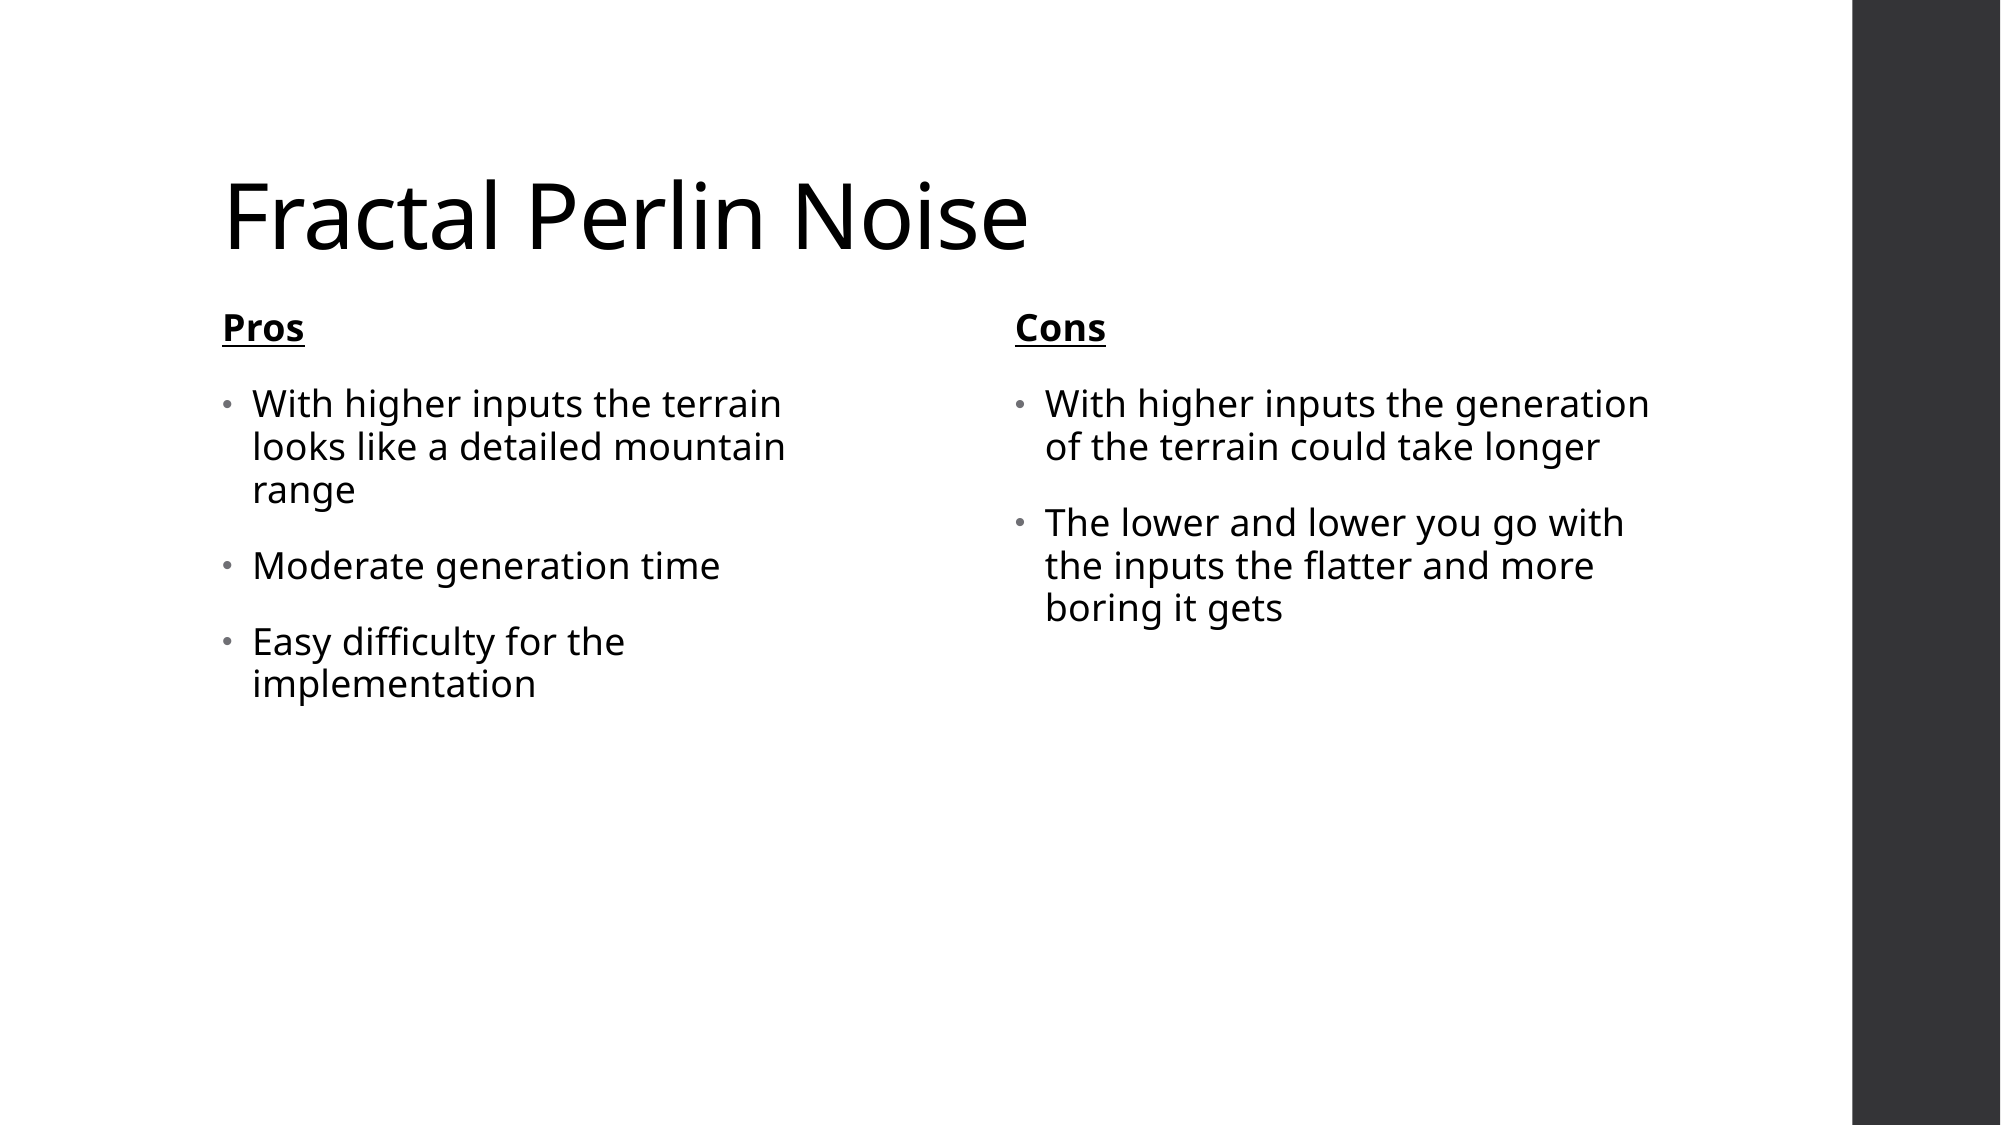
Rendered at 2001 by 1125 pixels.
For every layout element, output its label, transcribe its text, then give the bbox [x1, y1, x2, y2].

text_box Cons With higher inputs the generation of the terrain could take longer The lower and lower you go with the inputs the flatter and more boring it gets [999, 299, 1668, 1014]
title Fractal Perlin Noise [206, 60, 1797, 278]
list Pros With higher inputs the terrain looks like a detailed mountain range Moderate generation time Easy difficulty for the implementation [206, 299, 875, 1014]
